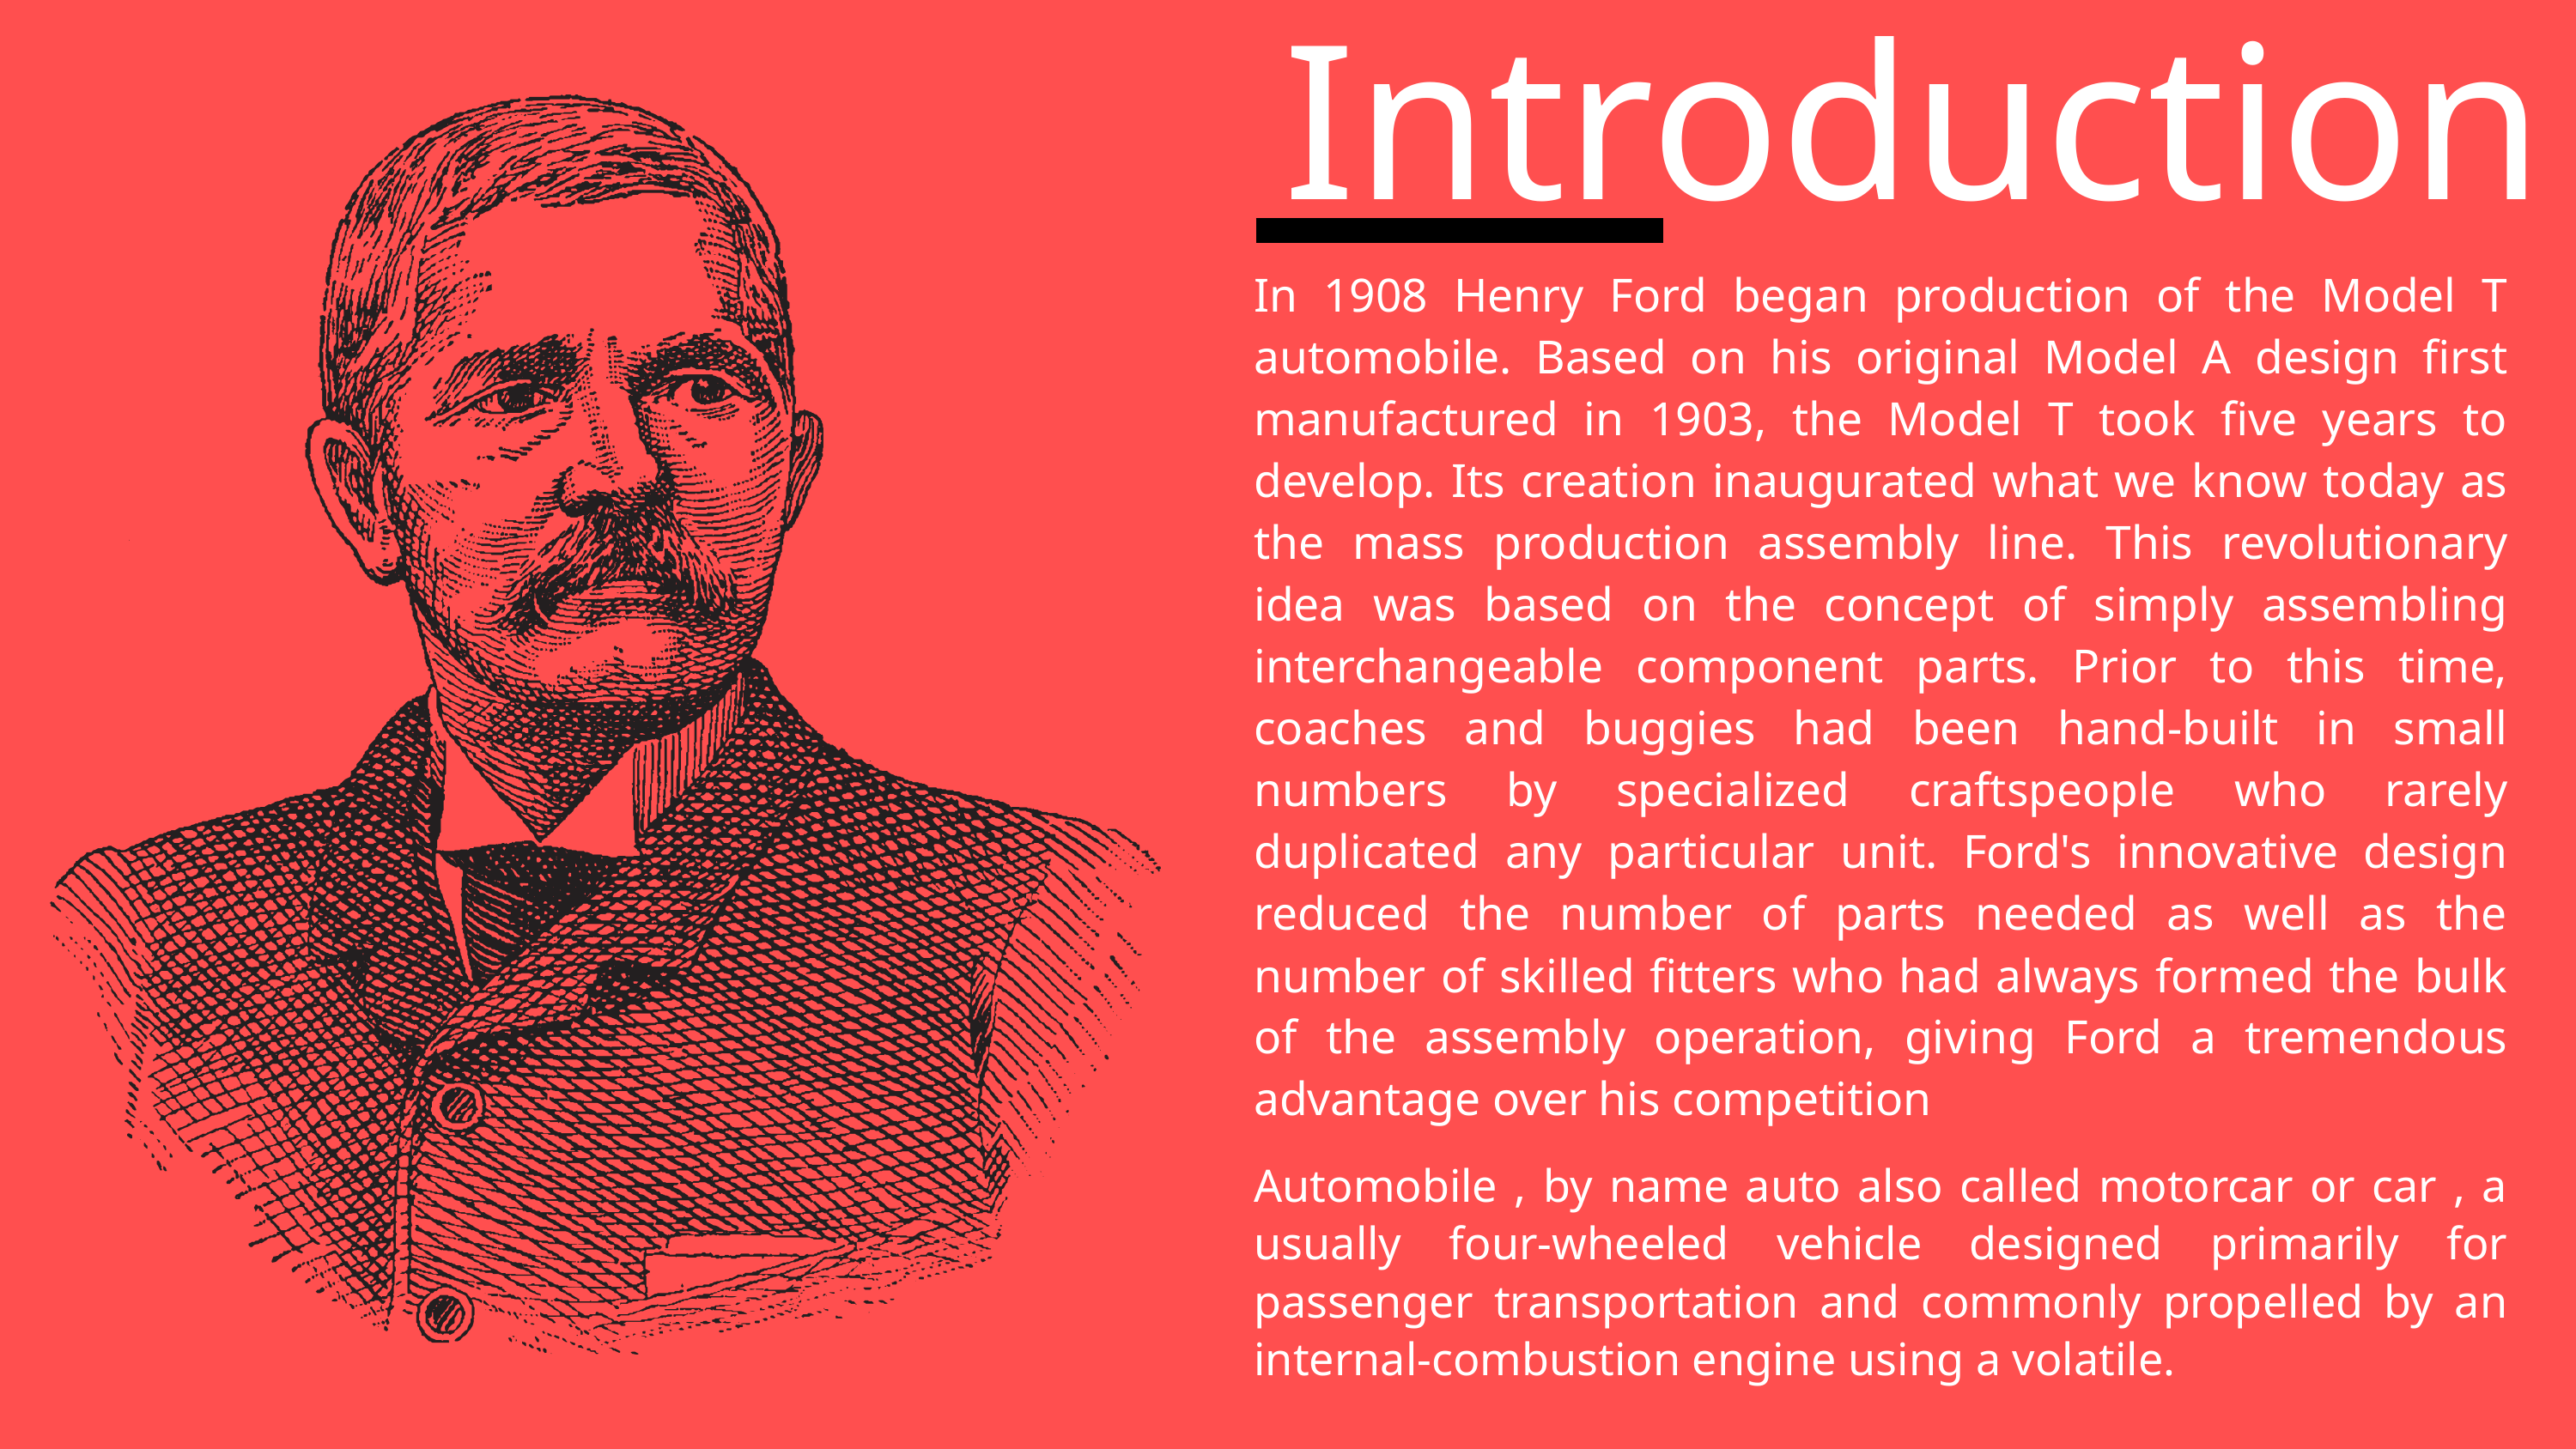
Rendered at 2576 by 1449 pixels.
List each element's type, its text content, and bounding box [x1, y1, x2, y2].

text_box Introduction [759, 17, 2544, 243]
picture [49, 94, 1161, 1355]
text_box In 1908 Henry Ford began production of the Model T automobile. Based on his original Model A design first manufactured in 1903, the Model T took five years to develop. Its creation inaugurated what we know today as the mass production assembly line. This revolutionary idea was based on the concept of simply assembling interchangeable component parts. Prior to this time, coaches and buggies had been hand-built in small numbers by specialized craftspeople who rarely duplicated any particular unit. Ford's innovative design reduced the number of parts needed as well as the number of skilled fitters who had always formed the bulk of the assembly operation, giving Ford a tremendous advantage over his competition [1254, 259, 2509, 1317]
text_box Automobile , by name auto also called motorcar or car , a usually four-wheeled vehicle designed primarily for passenger transportation and commonly propelled by an internal-combustion engine using a volatile. [1254, 1317, 2509, 1385]
